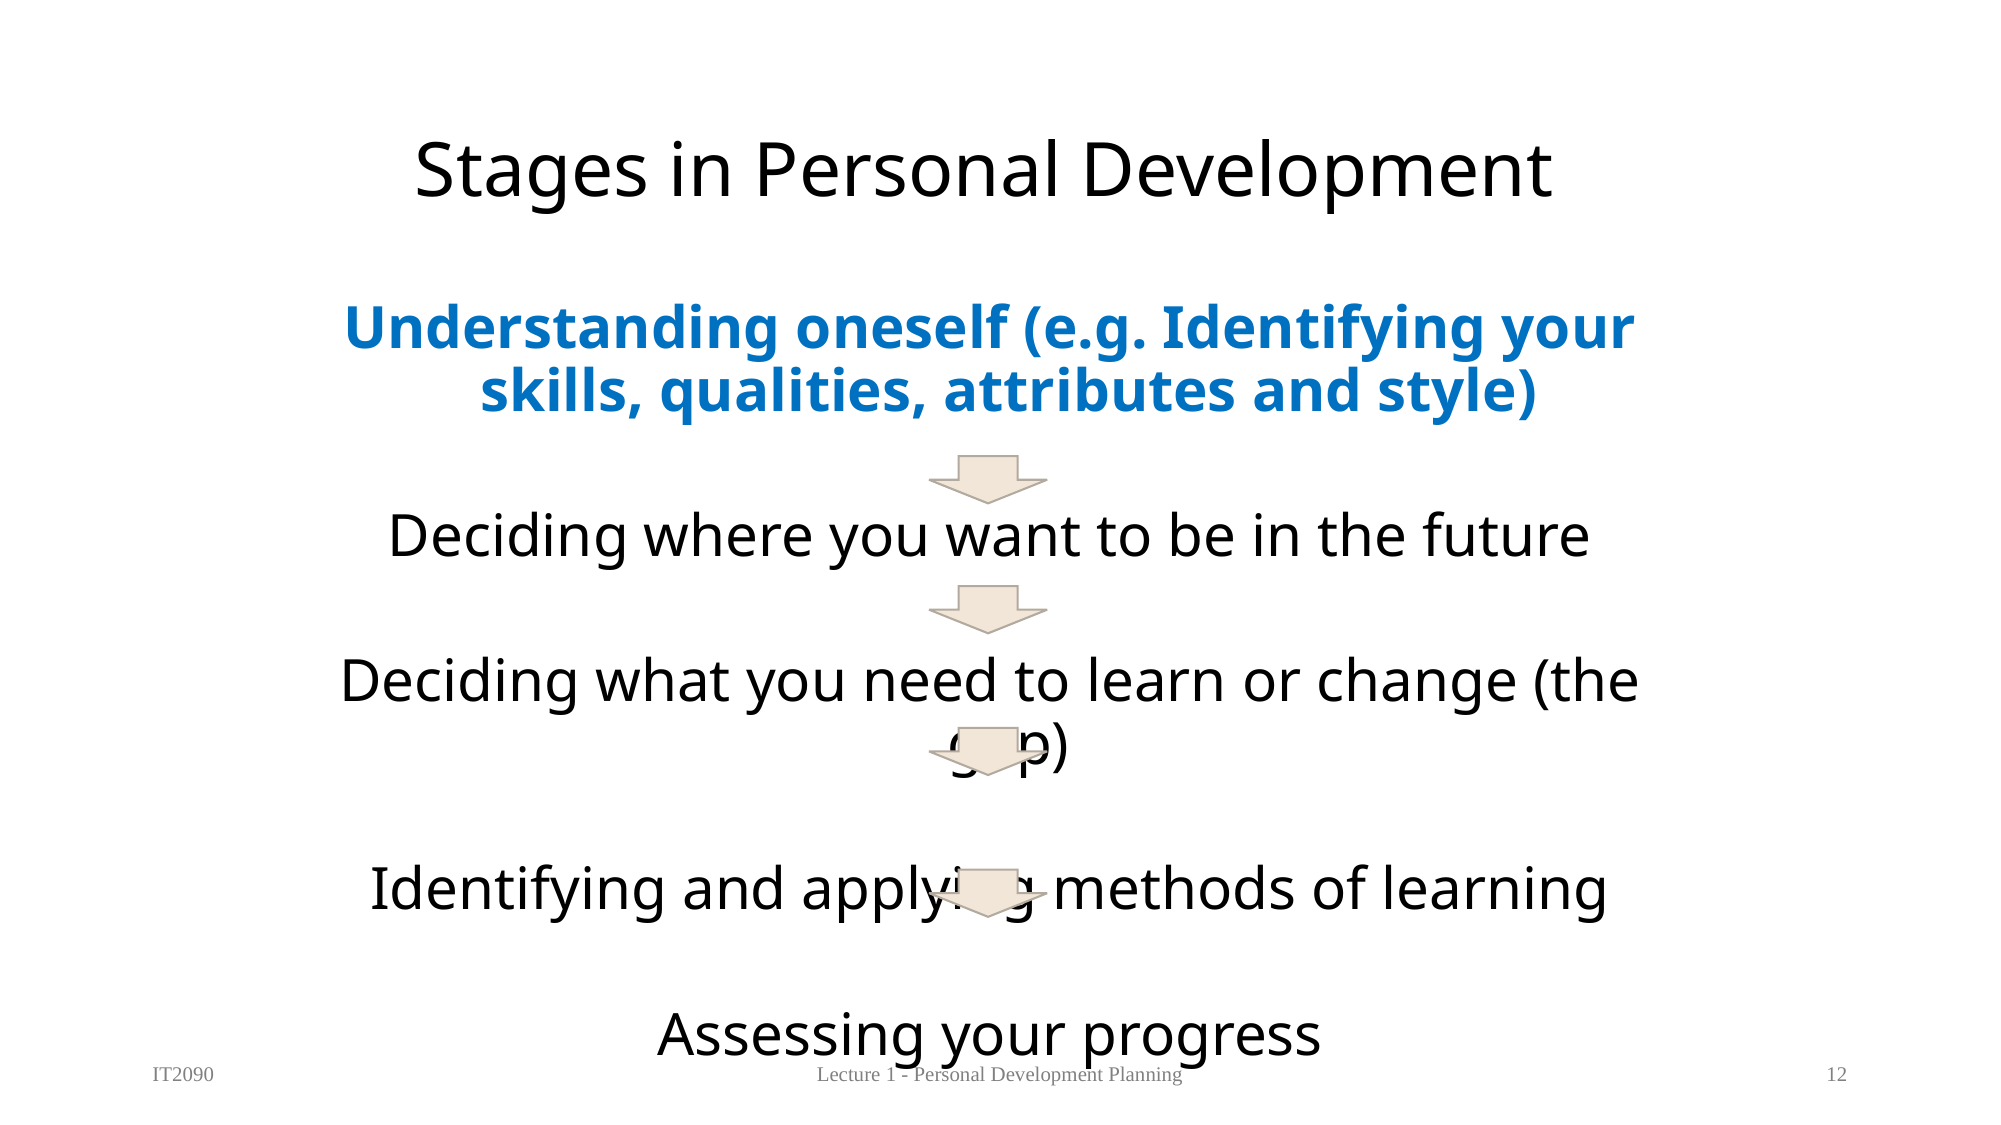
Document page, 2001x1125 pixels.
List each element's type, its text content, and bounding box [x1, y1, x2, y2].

slide_number 12 [1412, 1042, 1863, 1103]
footer Lecture 1 - Personal Development Planning [662, 1042, 1338, 1103]
text_box [928, 585, 1048, 635]
title Stages in Personal Development [399, 78, 1613, 266]
slide_number IT2090 [137, 1042, 588, 1103]
list Understanding oneself (e.g. Identifying your skills, qualities, attributes and style) Deciding where you want to be in the future Deciding what you need to learn or change (the gap) Identifying and applying methods of learning Assessing your progress [314, 290, 1665, 1034]
text_box [928, 455, 1048, 505]
text_box [928, 868, 1048, 918]
text_box [928, 726, 1048, 777]
